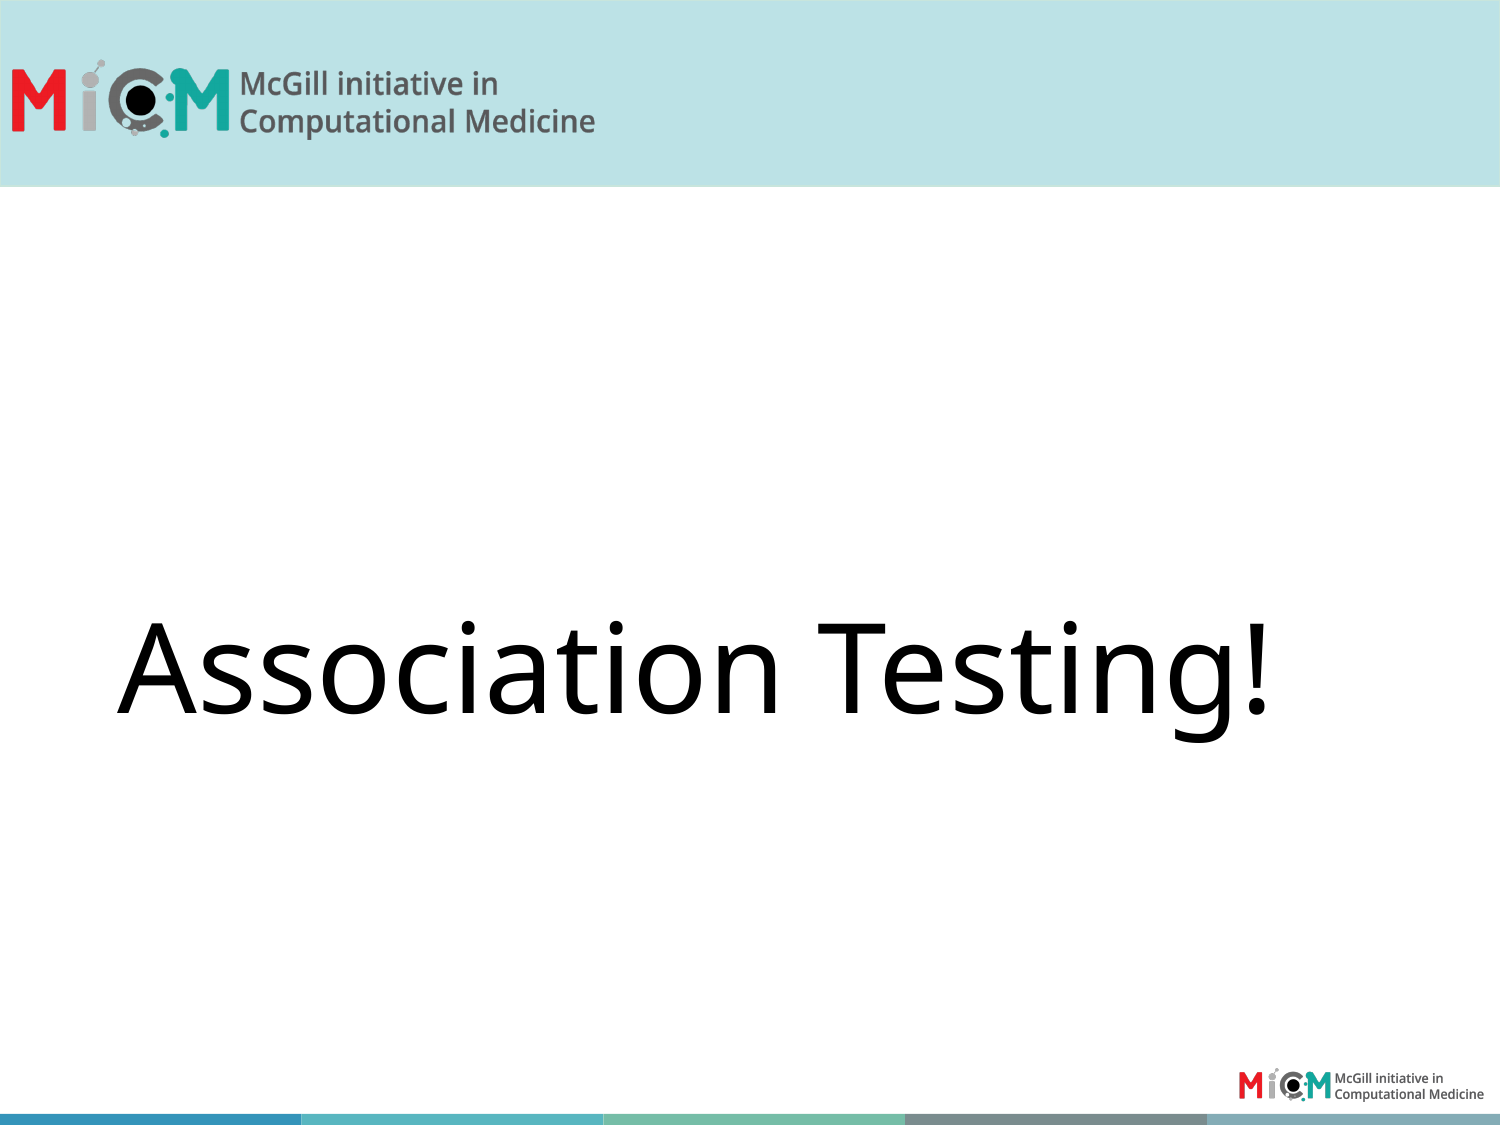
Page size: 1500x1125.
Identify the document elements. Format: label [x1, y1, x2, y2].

picture [0, 19, 634, 187]
title [102, 280, 1397, 749]
picture [1211, 1051, 1500, 1122]
